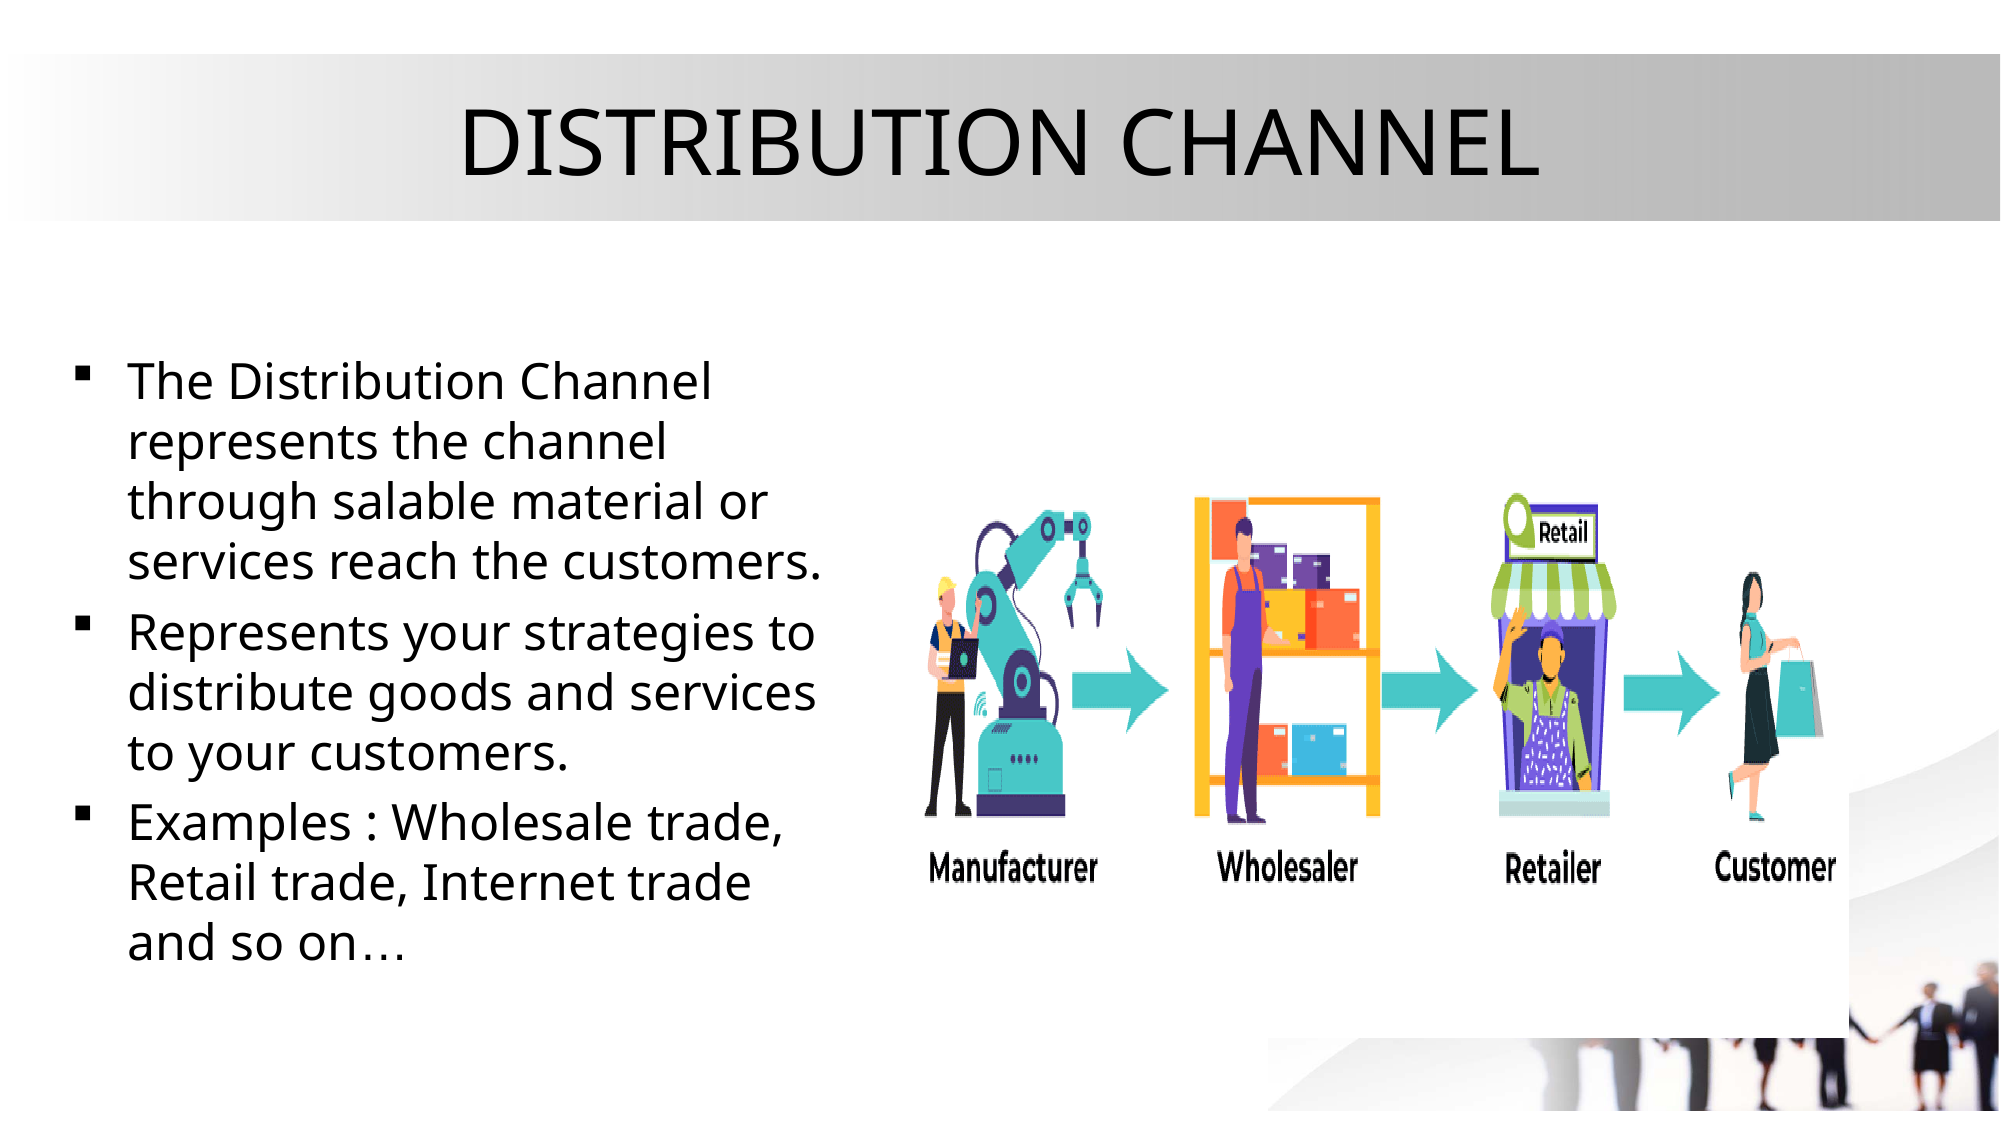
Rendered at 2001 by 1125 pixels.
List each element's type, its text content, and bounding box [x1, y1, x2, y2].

picture [1268, 728, 1999, 1111]
list The Distribution Channel represents the channel through salable material or services reach the customers. Represents your strategies to distribute goods and services to your customers. Examples : Wholesale trade, Retail trade, Internet trade and so on… [56, 342, 847, 1038]
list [897, 317, 1849, 1038]
title DISTRIBUTION CHANNEL [99, 44, 1901, 233]
